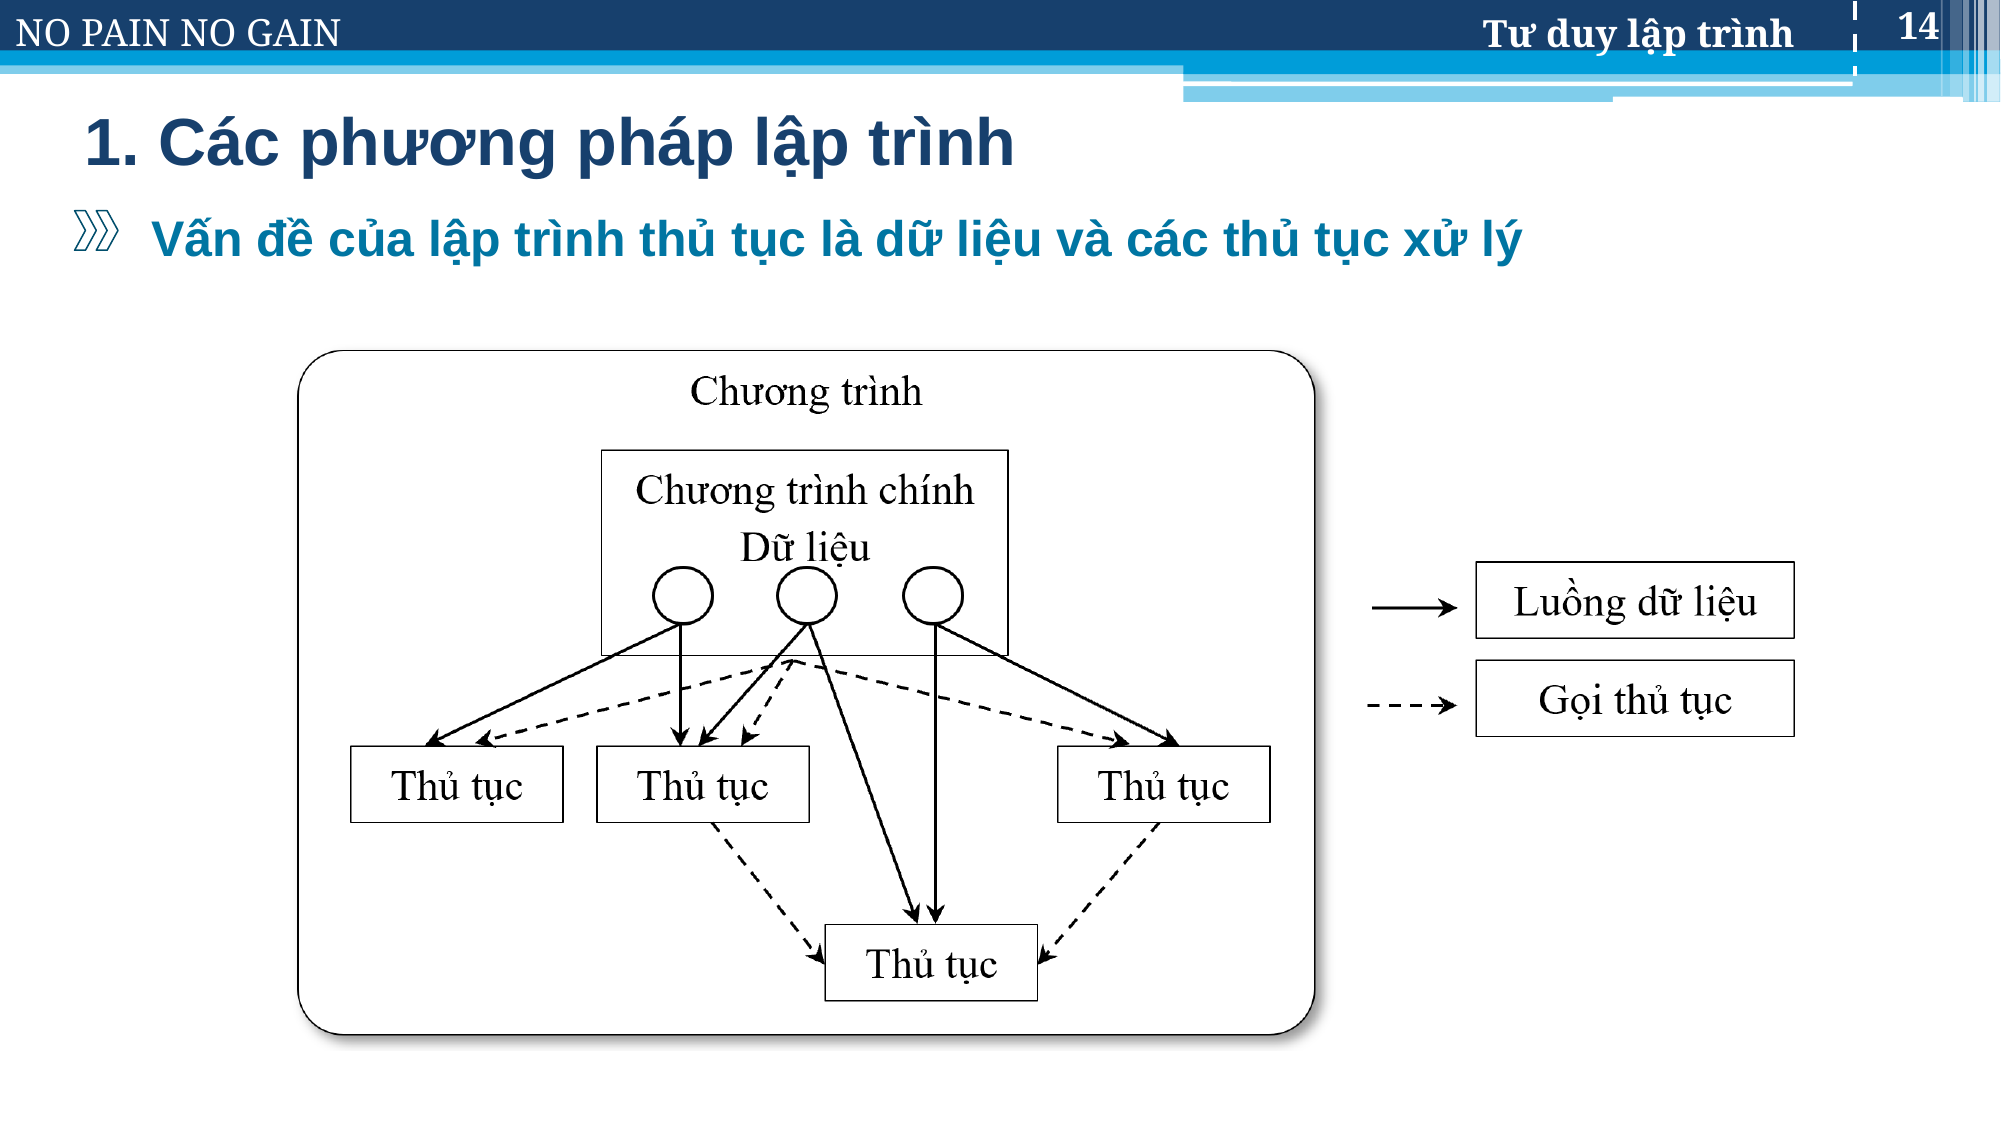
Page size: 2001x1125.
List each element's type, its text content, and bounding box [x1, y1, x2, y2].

title 1. Các phương pháp lập trình [69, 74, 1837, 203]
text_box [74, 191, 1919, 273]
picture [287, 338, 1810, 1052]
slide_number 14 [1833, 0, 1955, 61]
